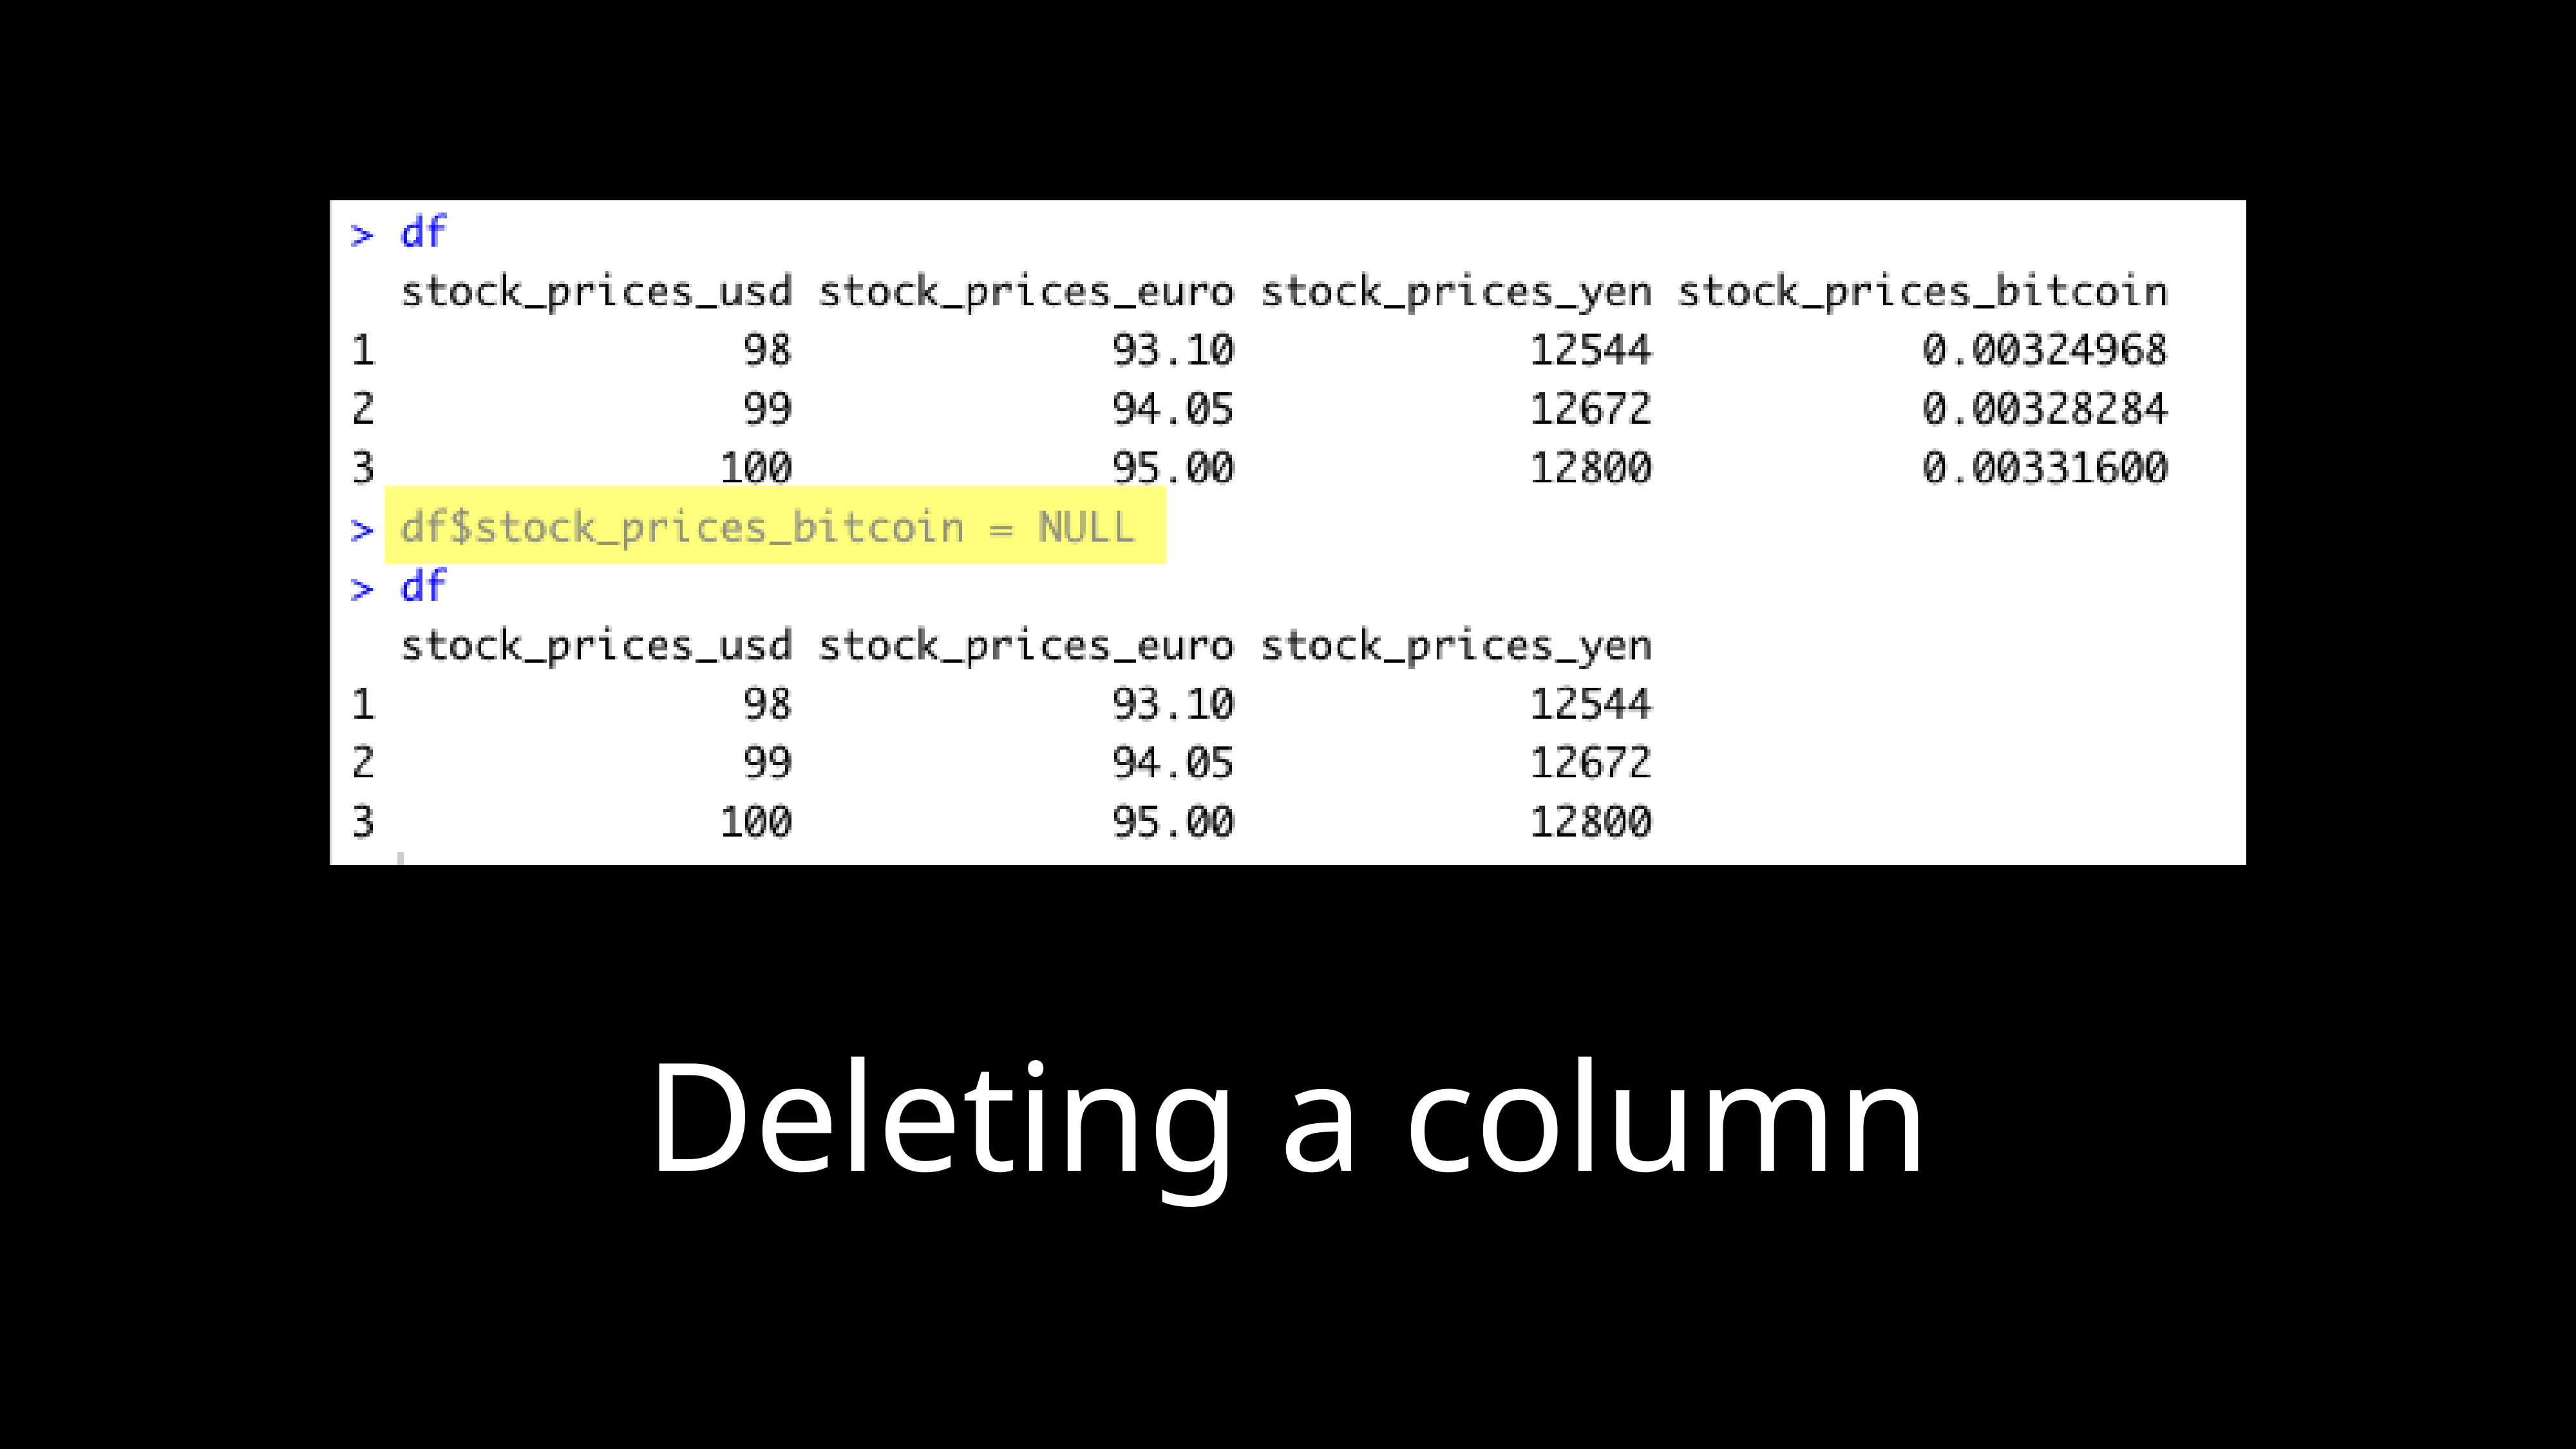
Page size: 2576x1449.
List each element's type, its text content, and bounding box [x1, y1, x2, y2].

picture [330, 200, 2247, 865]
title Deleting a column [66, 1004, 2510, 1218]
